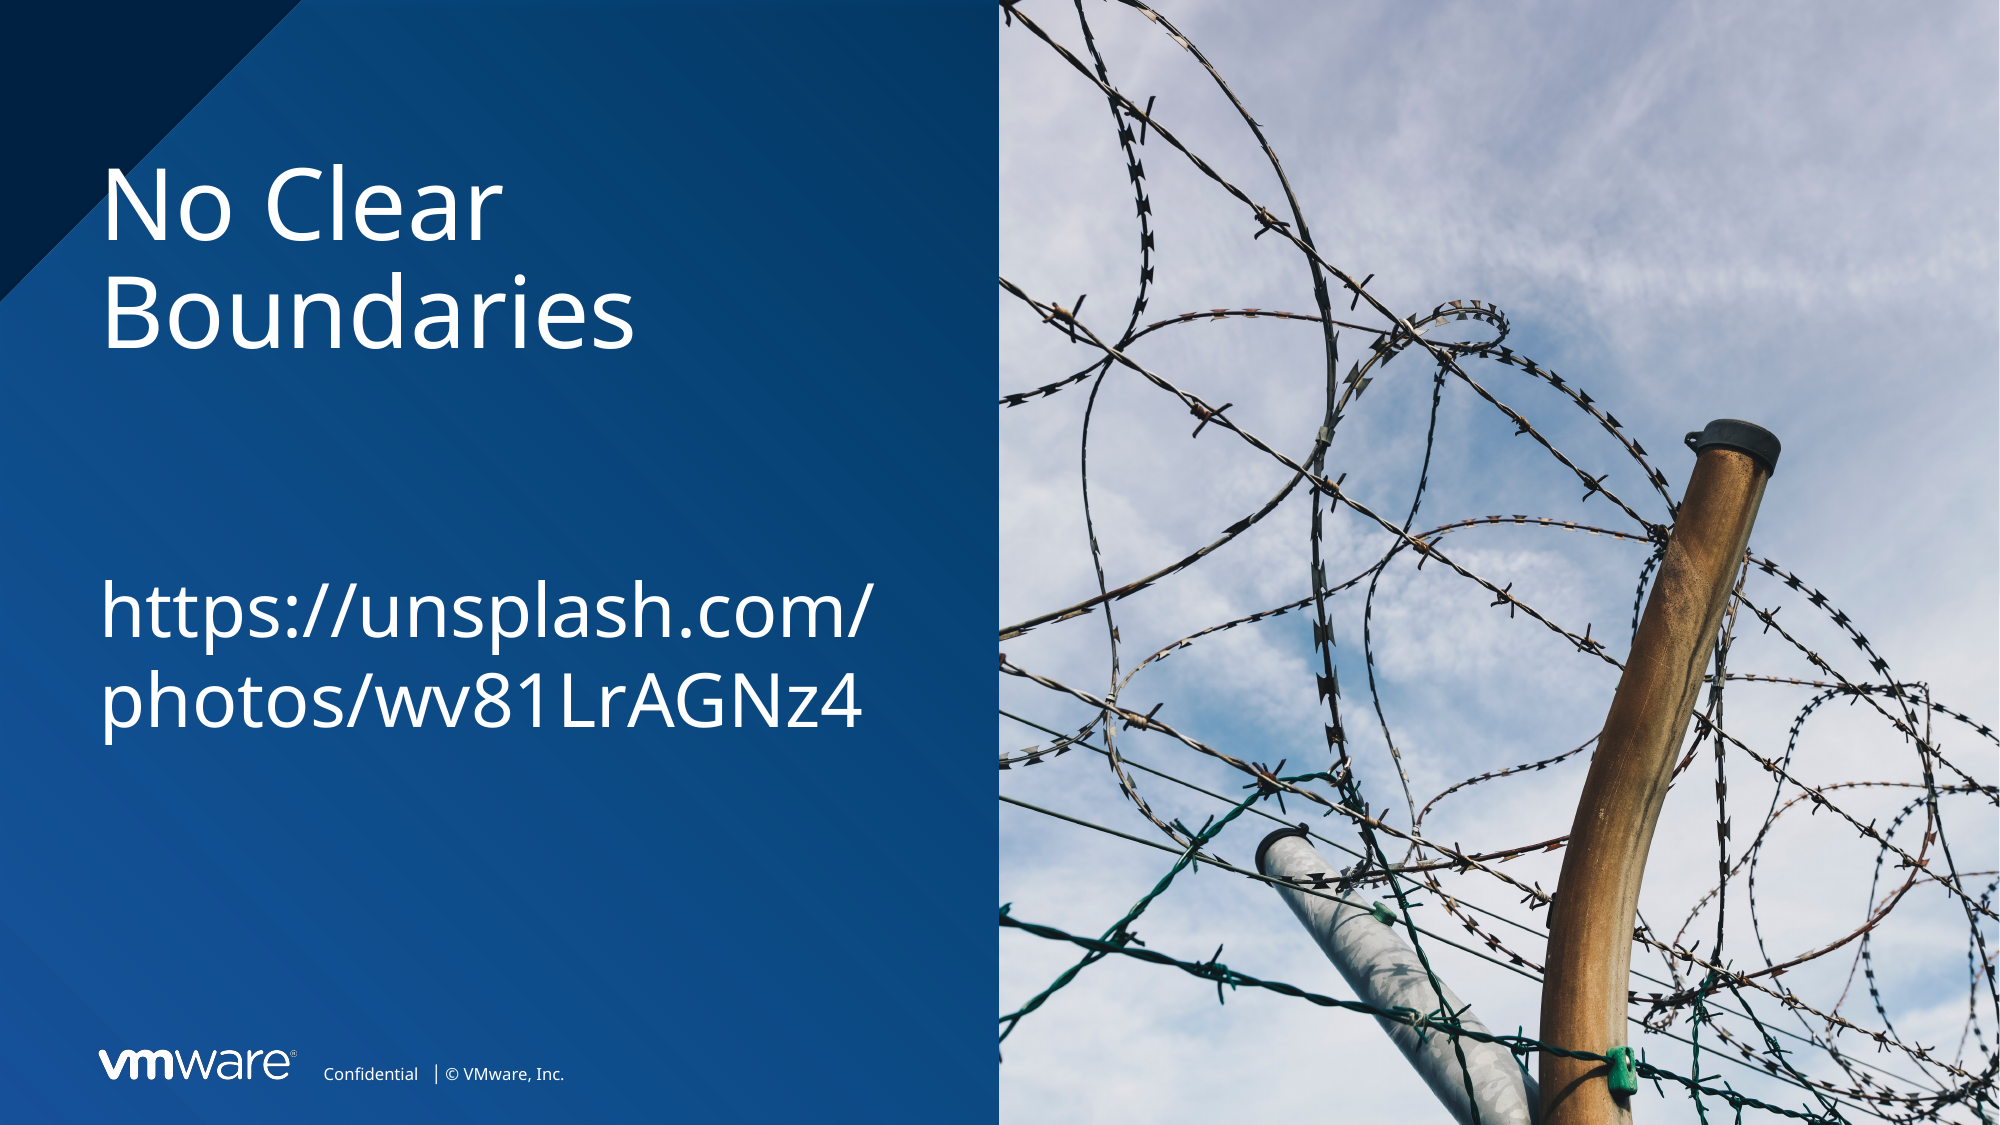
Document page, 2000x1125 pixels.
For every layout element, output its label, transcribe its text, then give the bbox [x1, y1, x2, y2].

list https://unsplash.com/photos/wv81LrAGNz4 [99, 562, 994, 938]
picture [68, 1019, 321, 1111]
title No Clear Boundaries [99, 153, 994, 412]
picture [999, 0, 2000, 1125]
